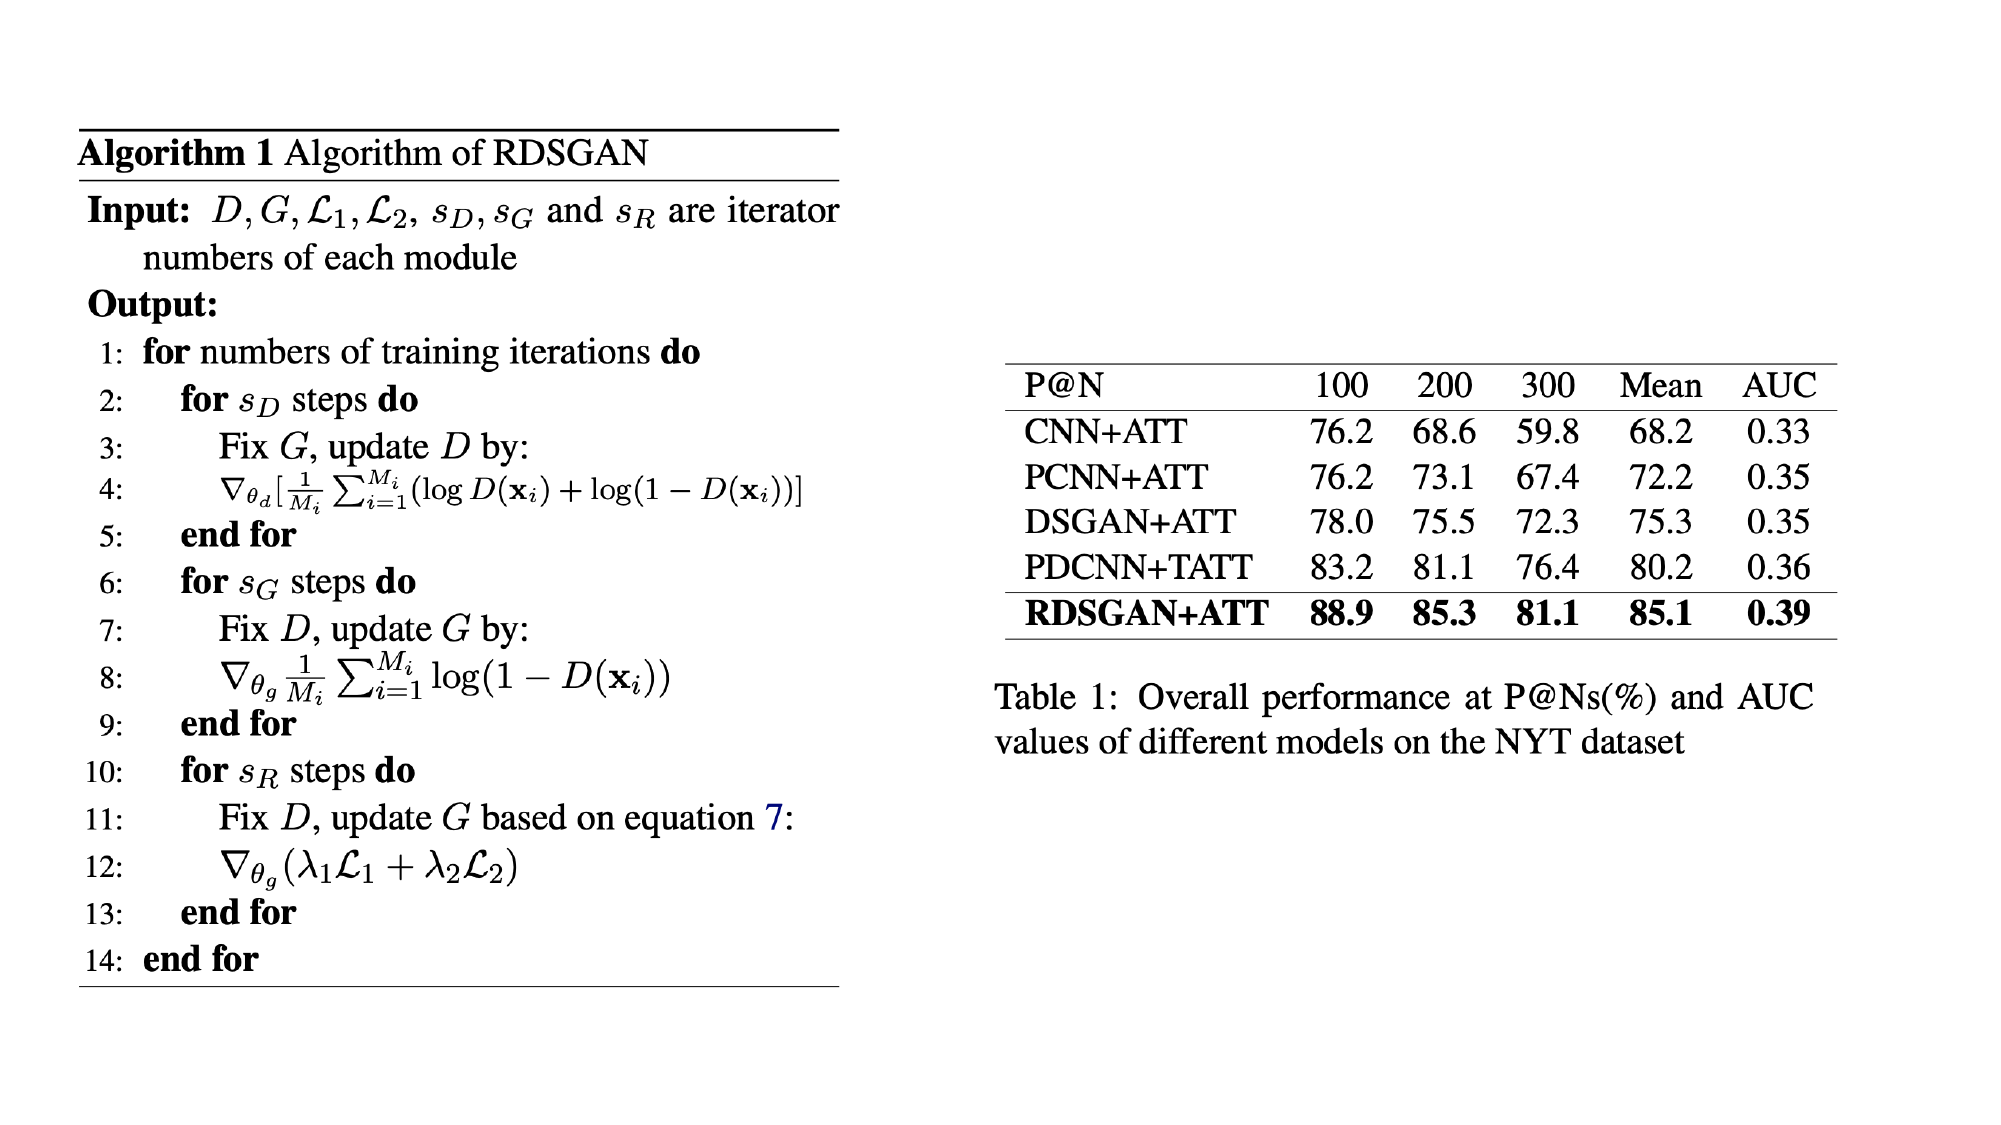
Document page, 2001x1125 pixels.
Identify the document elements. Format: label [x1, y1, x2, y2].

picture [42, 101, 1853, 1024]
